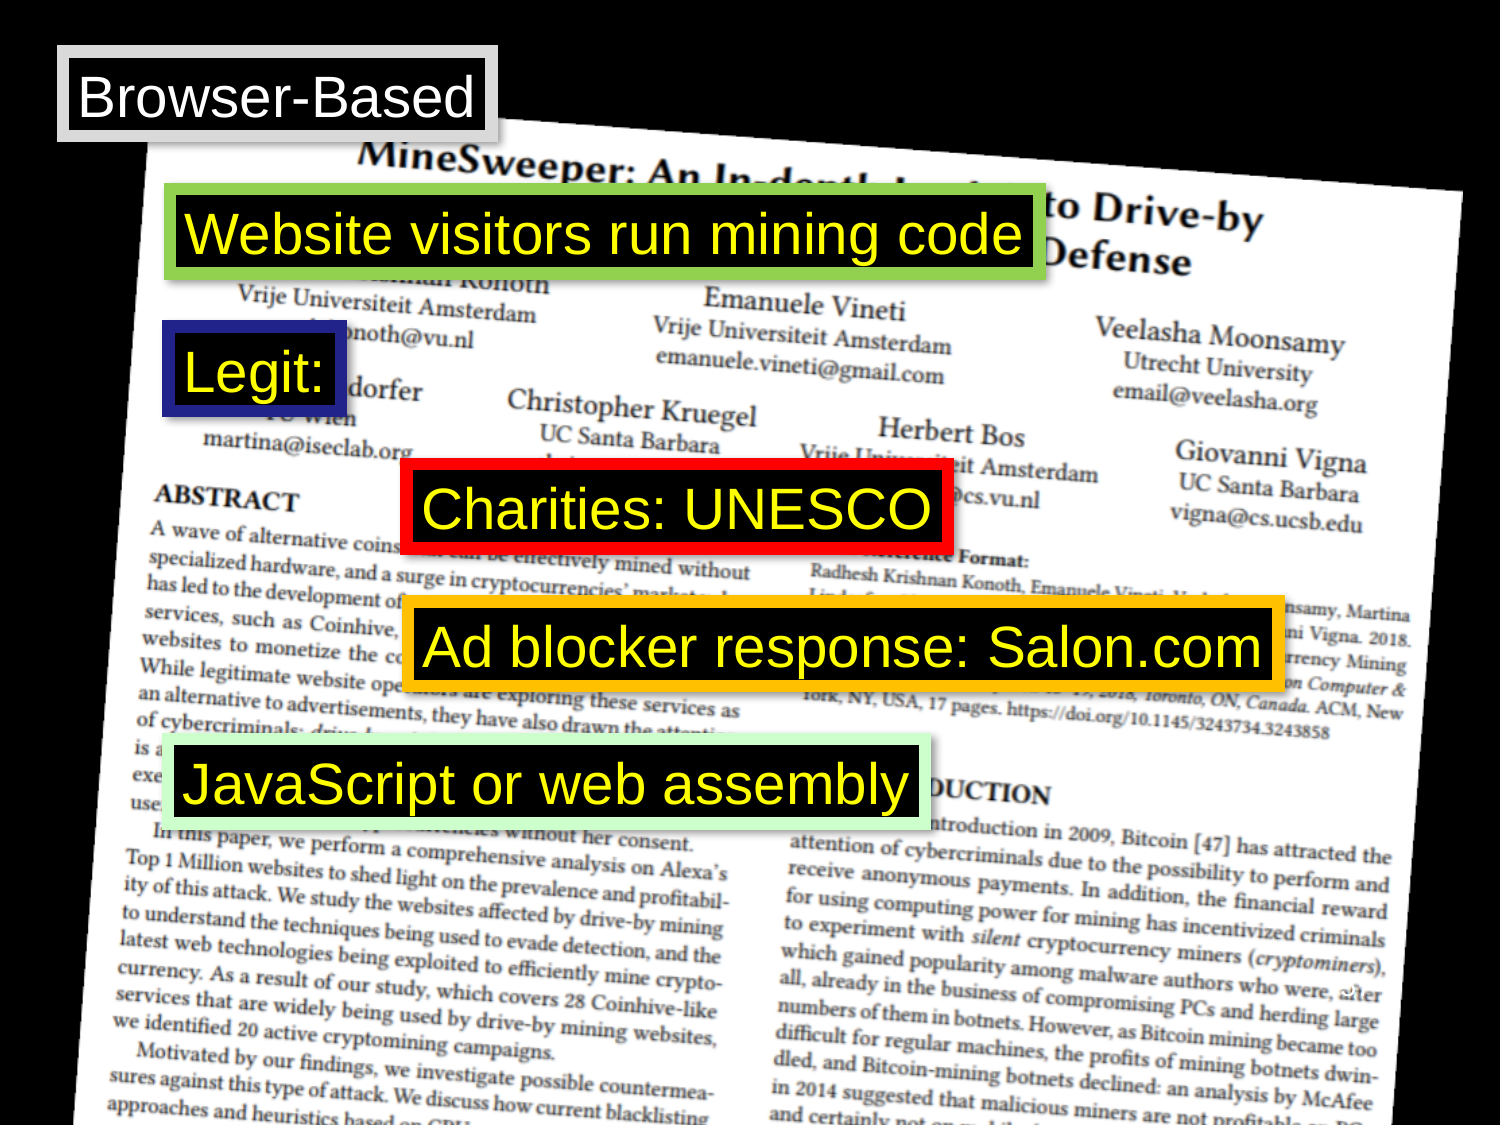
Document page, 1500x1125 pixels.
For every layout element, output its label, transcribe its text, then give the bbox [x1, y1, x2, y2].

text_box Browser-Based [62, 51, 492, 136]
picture [74, 118, 1461, 1125]
